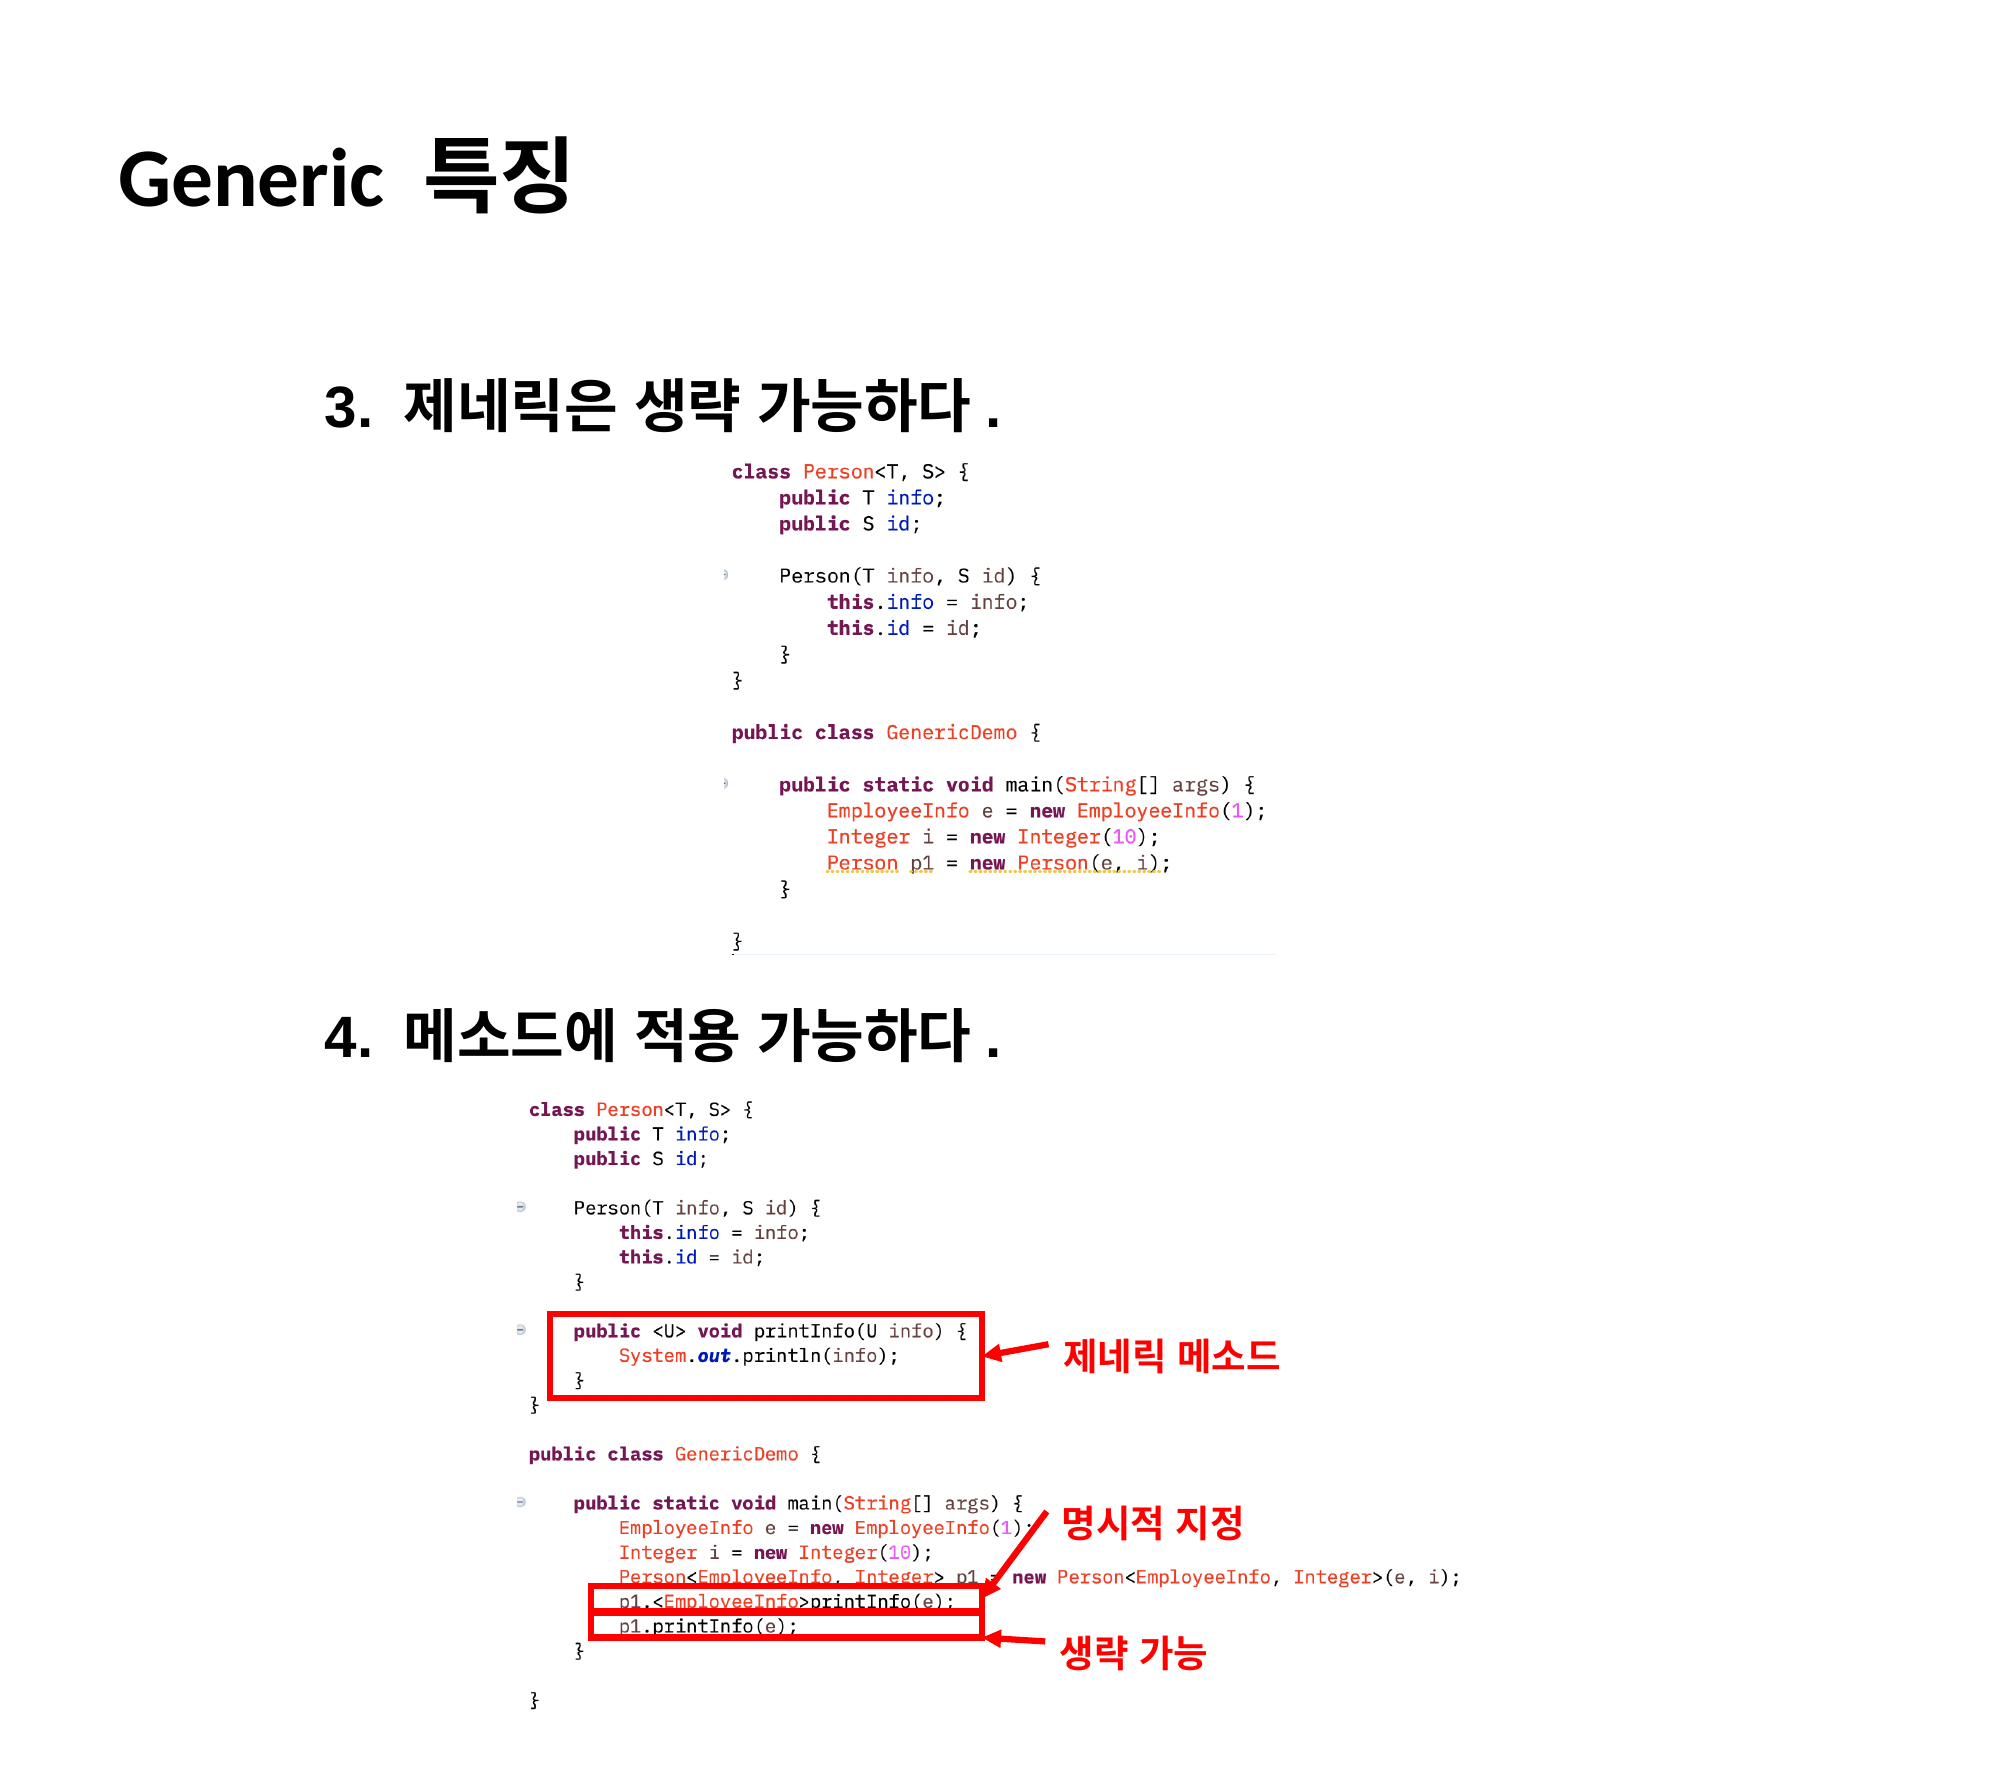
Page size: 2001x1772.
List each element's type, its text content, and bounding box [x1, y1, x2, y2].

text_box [982, 1340, 1037, 1357]
text_box 3. 제네릭은 생략 가능하다. 4. 메소드에 적용 가능하다. [309, 326, 1017, 1077]
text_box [982, 1507, 1037, 1599]
picture [723, 442, 1276, 955]
text_box Generic 특징 [103, 115, 592, 231]
picture [517, 1084, 1483, 1712]
